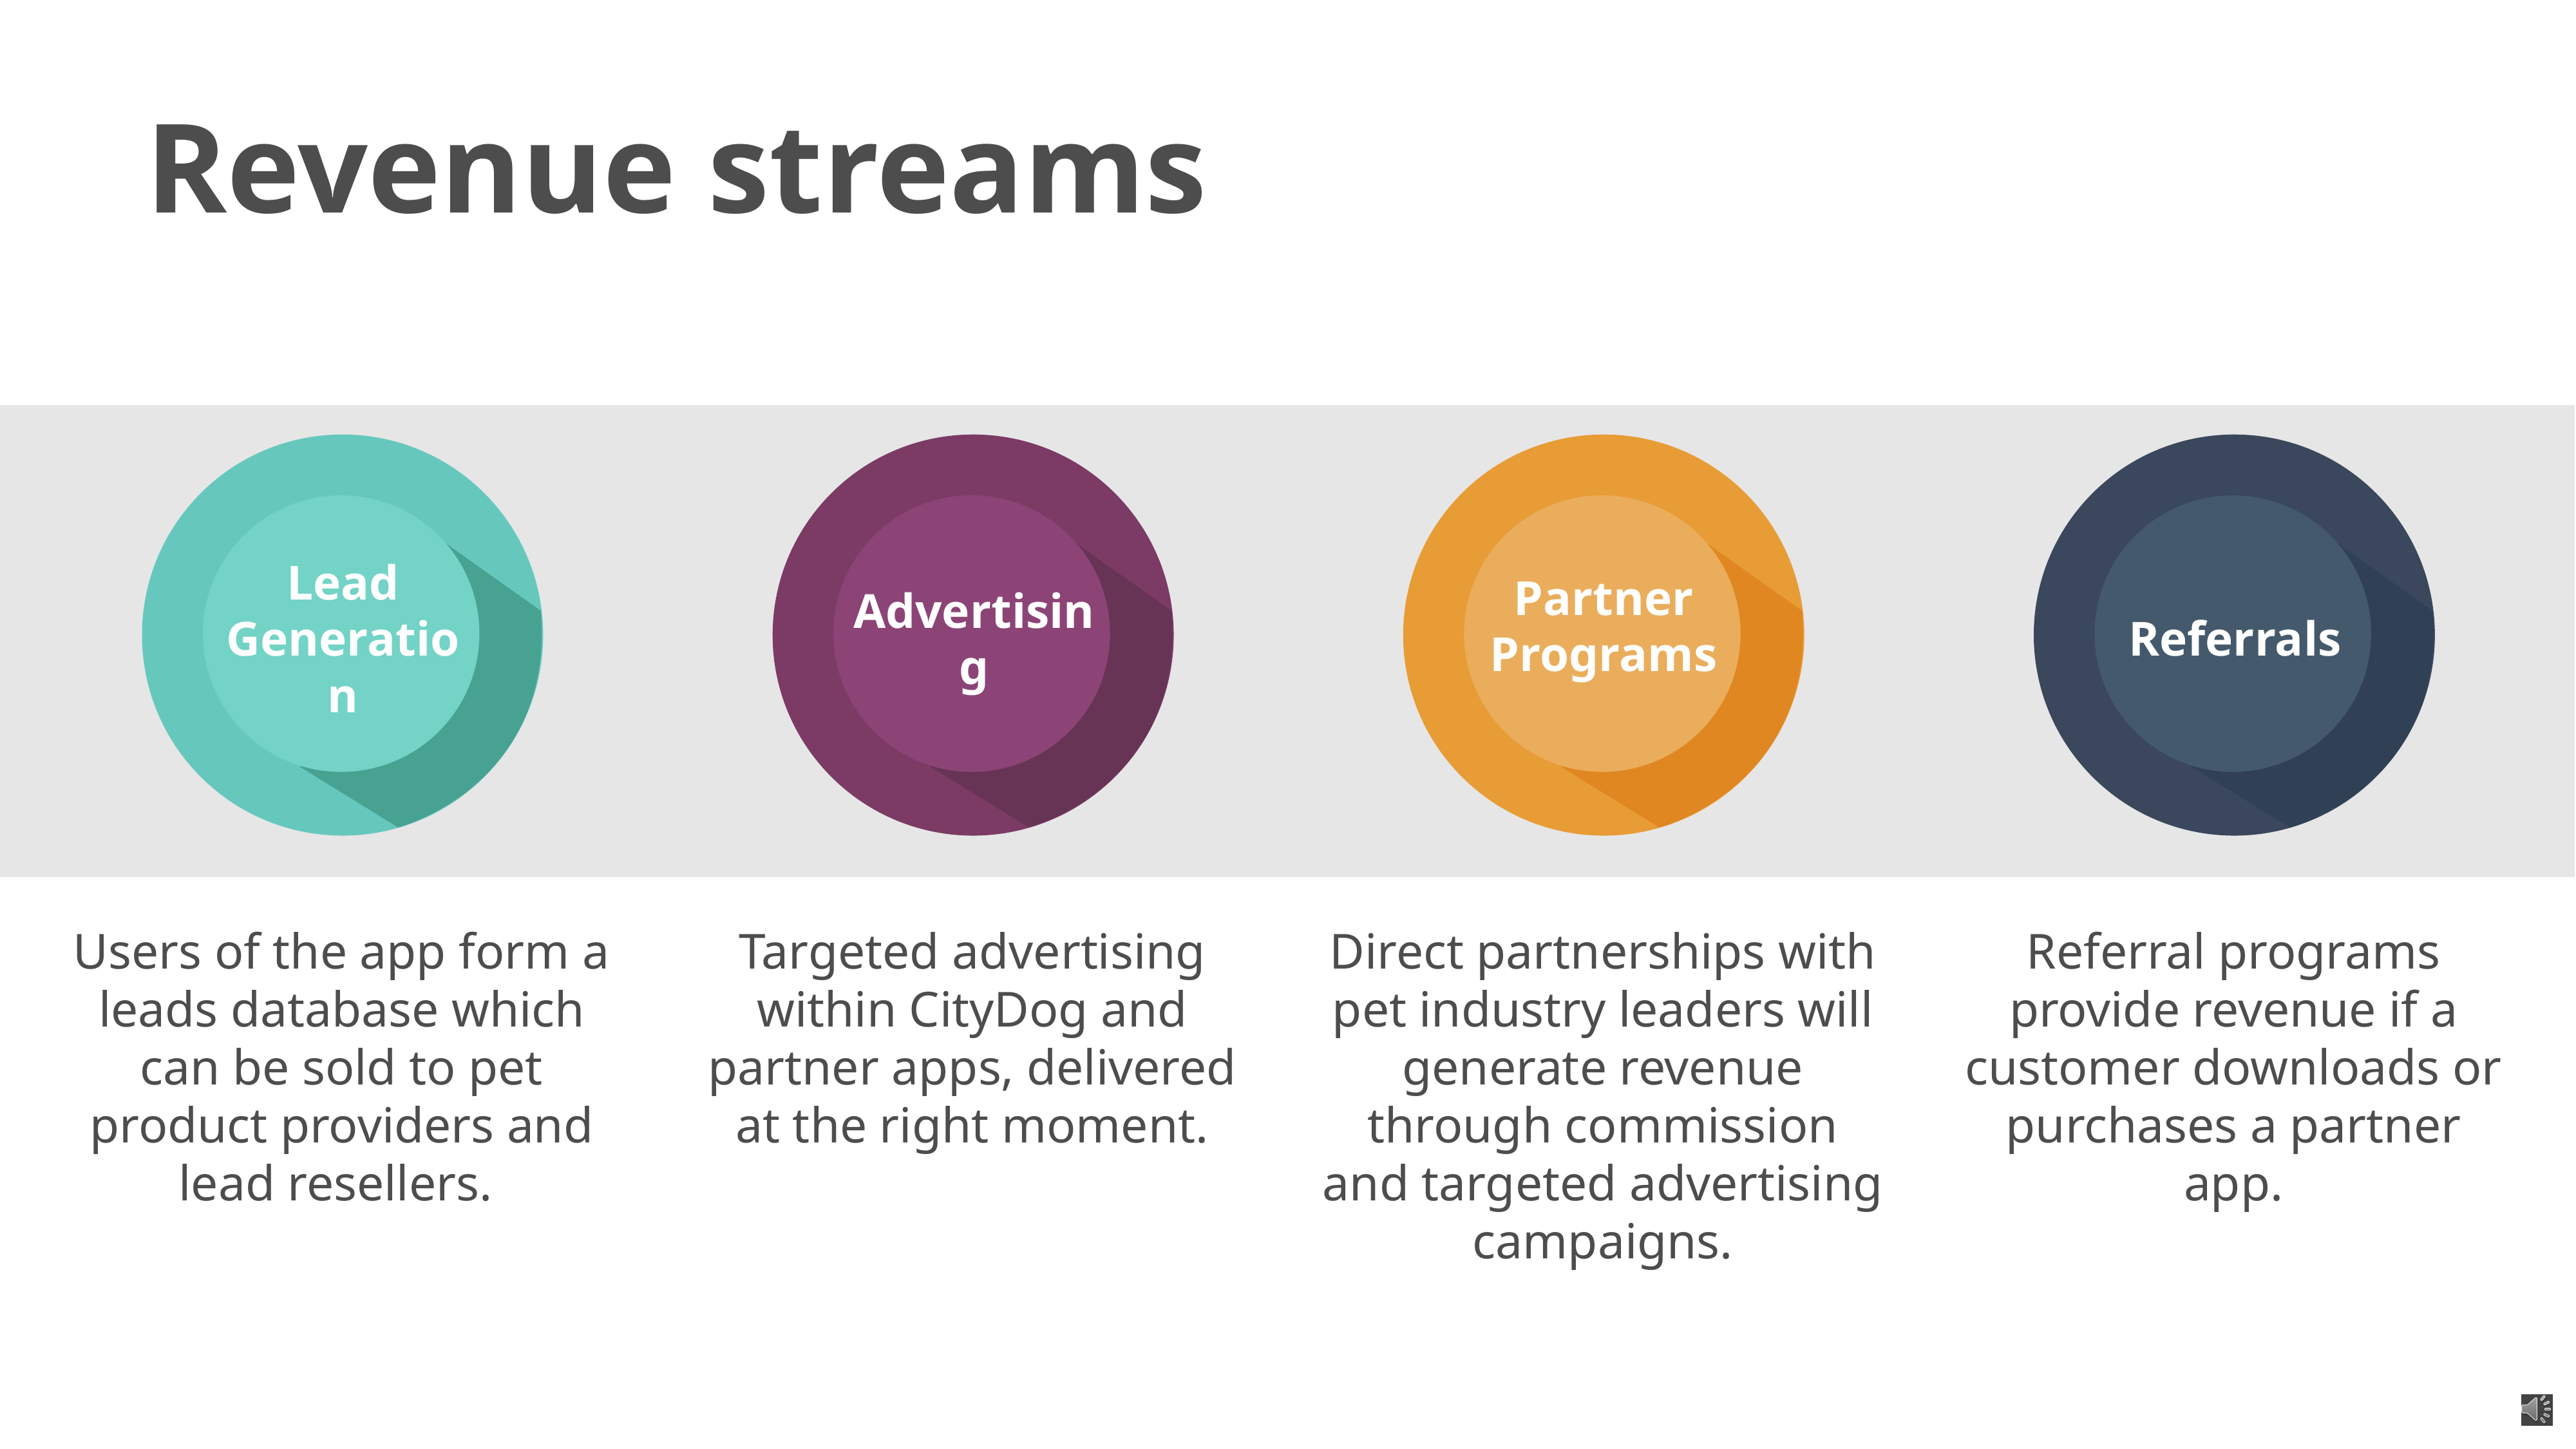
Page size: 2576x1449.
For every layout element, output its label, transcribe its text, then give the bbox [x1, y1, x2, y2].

text_box [931, 544, 1173, 828]
text_box Partner Programs [1468, 591, 1740, 658]
text_box [1736, 658, 1739, 668]
text_box [1464, 601, 1736, 772]
text_box Lead Generation [207, 603, 480, 671]
text_box Revenue streams [146, 89, 1723, 249]
text_box [833, 495, 1107, 668]
text_box [1470, 495, 1734, 591]
text_box [1561, 543, 1803, 828]
text_box [203, 495, 477, 667]
text_box Targeted advertising within CityDog and partner apps, delivered at the right moment. [692, 920, 1253, 1168]
text_box [300, 544, 542, 828]
text_box Direct partnerships with pet industry leaders will generate revenue through commission and targeted advertising campaigns. [1322, 920, 1884, 1285]
text_box Referrals [2103, 603, 2367, 671]
text_box Users of the app form a leads database which can be sold to pet product providers and lead resellers. [61, 920, 623, 1168]
text_box [1403, 434, 1804, 836]
text_box [2034, 434, 2435, 836]
text_box [772, 434, 1174, 836]
text_box [142, 434, 544, 836]
text_box [2094, 495, 2371, 772]
text_box [2192, 544, 2434, 828]
text_box [838, 671, 1105, 772]
text_box [0, 405, 2575, 878]
text_box Referral programs provide revenue if a customer downloads or purchases a partner app. [1953, 920, 2514, 1108]
picture [2521, 1394, 2553, 1426]
text_box Advertising [838, 603, 1110, 671]
text_box [1473, 658, 1736, 671]
text_box [208, 671, 475, 772]
